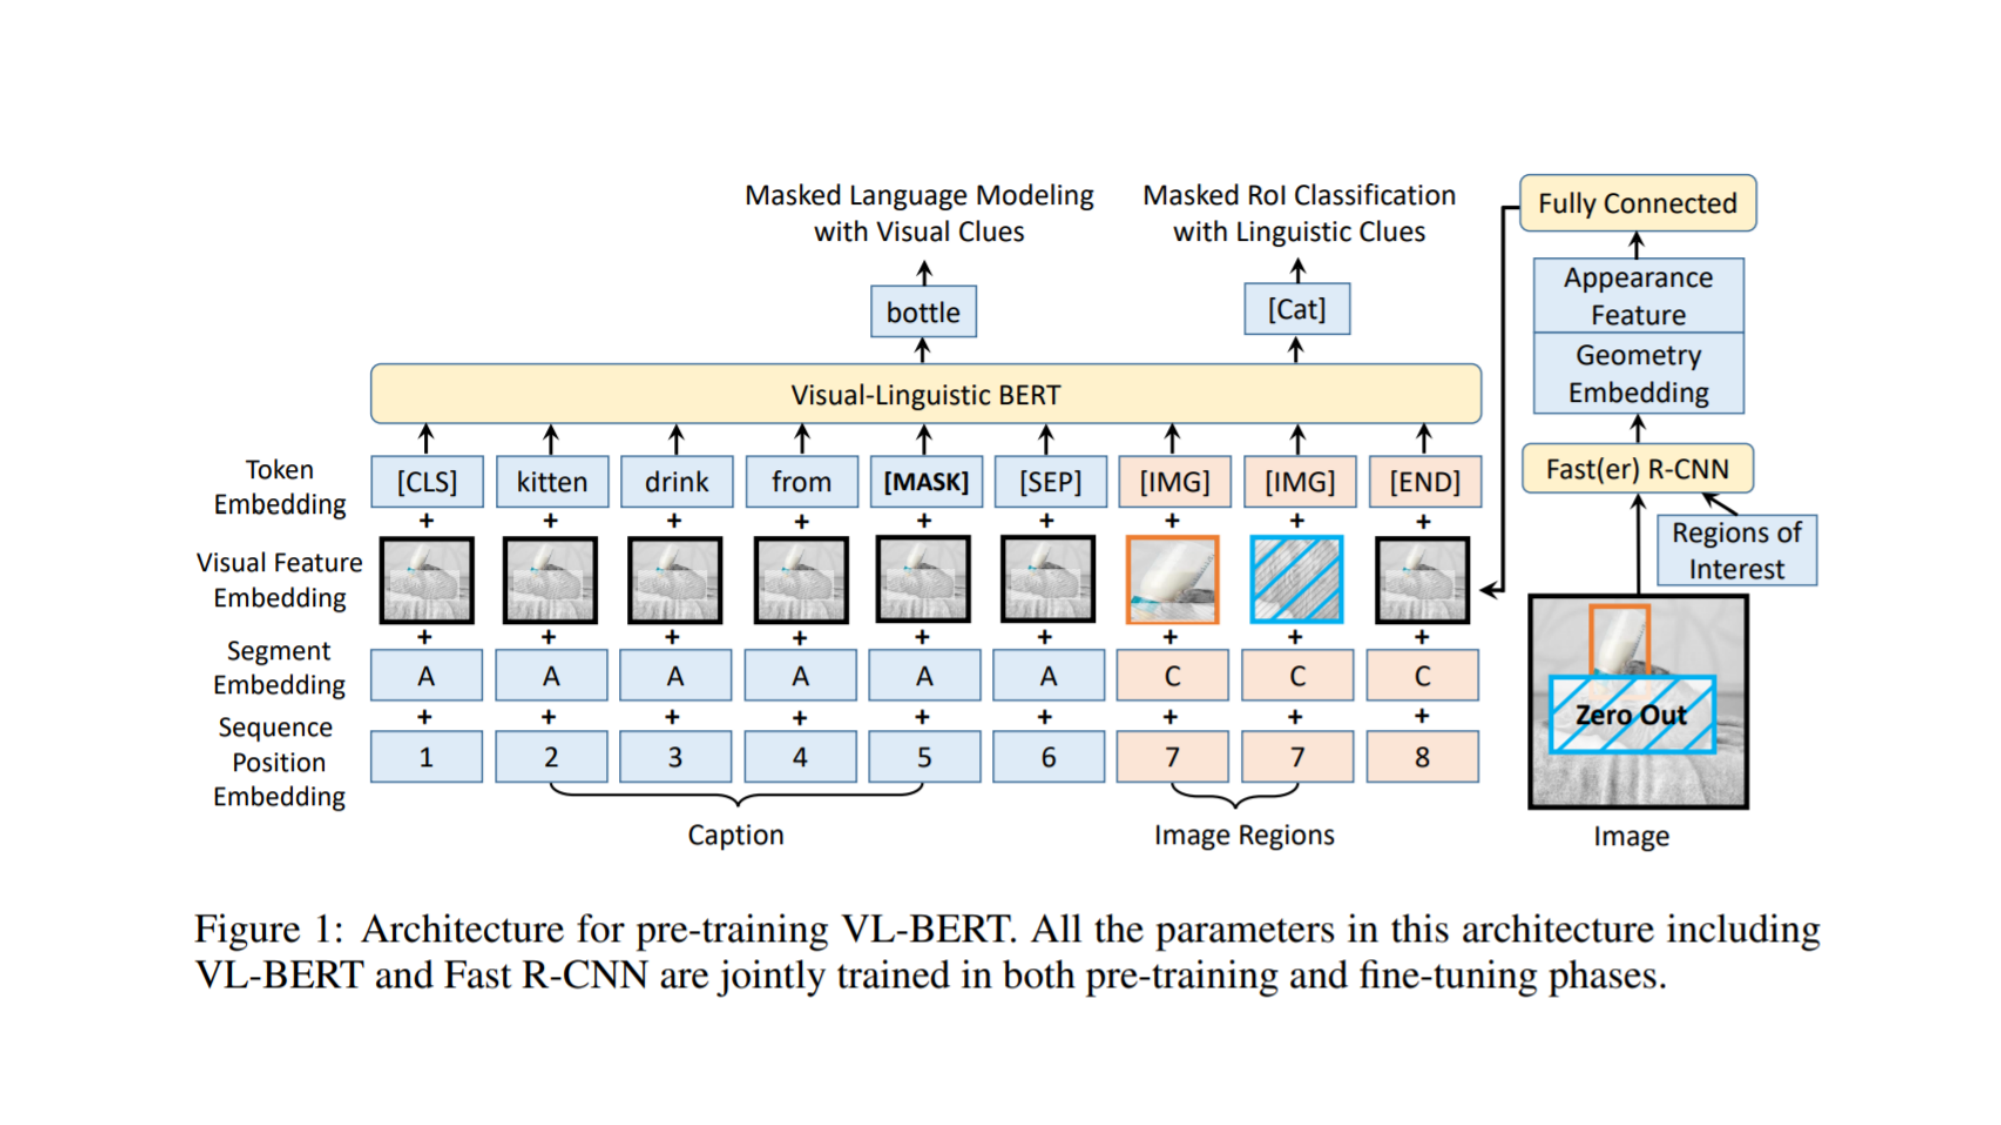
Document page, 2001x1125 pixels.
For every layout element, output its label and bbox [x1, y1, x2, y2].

picture [165, 107, 1835, 1018]
